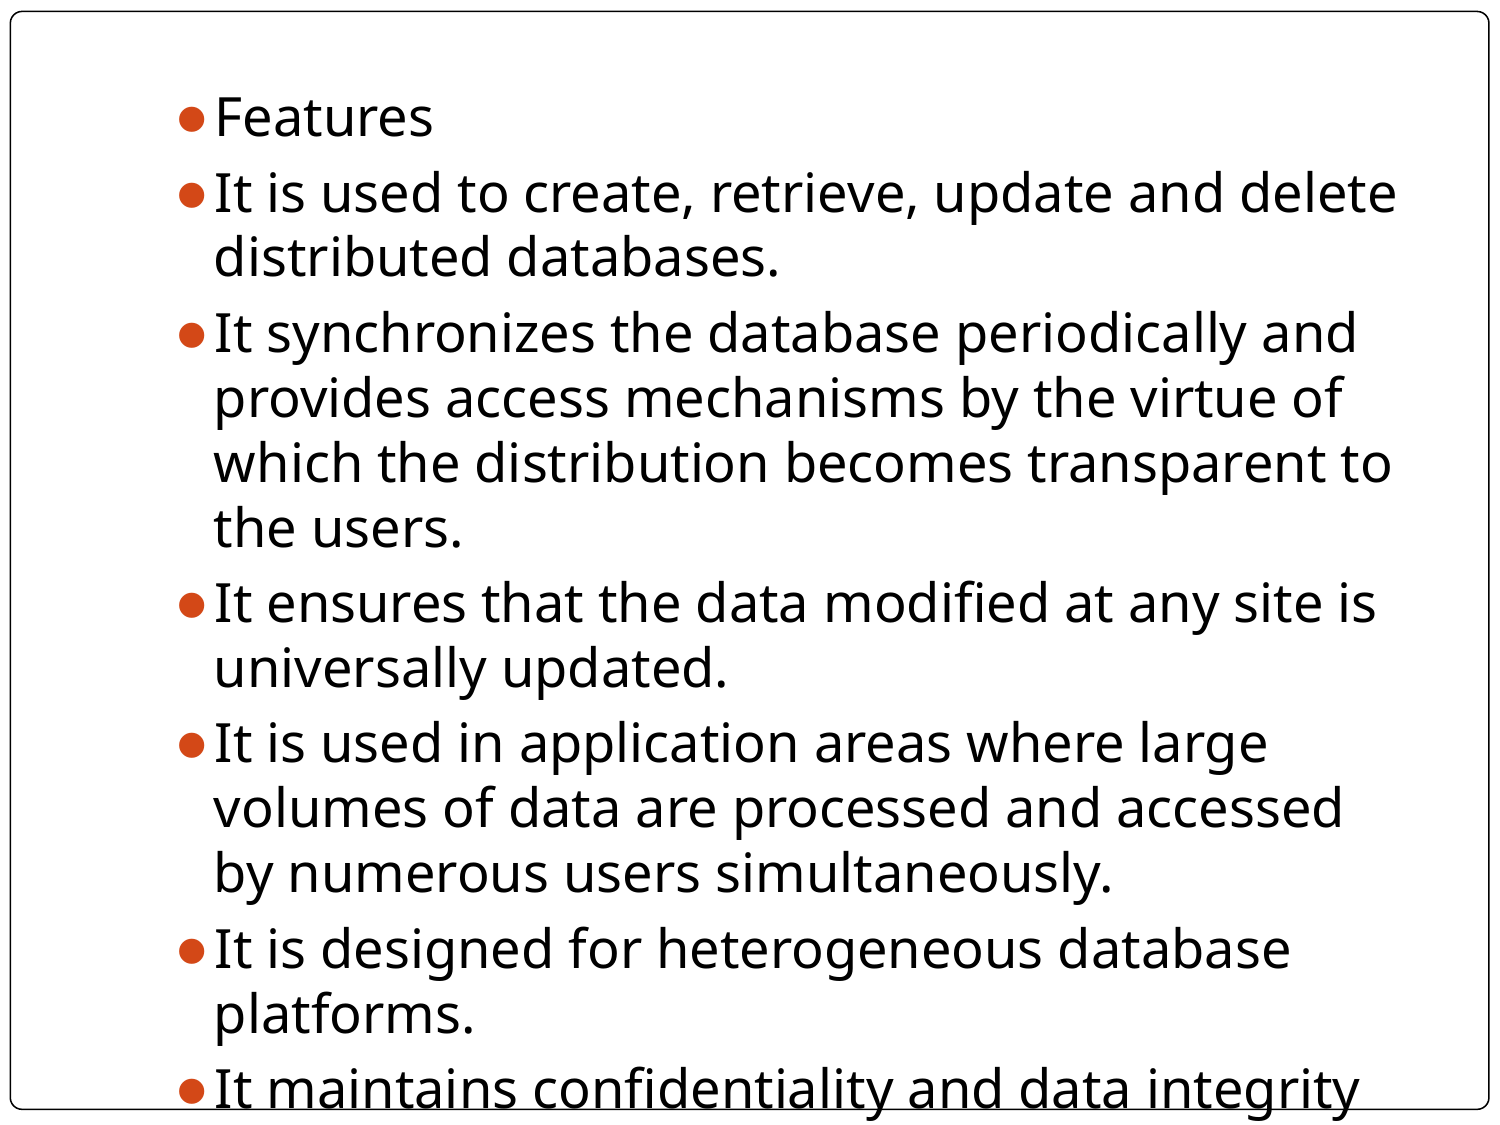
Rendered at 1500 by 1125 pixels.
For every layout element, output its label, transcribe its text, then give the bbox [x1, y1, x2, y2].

list Features It is used to create, retrieve, update and delete distributed databases. It synchronizes the database periodically and provides access mechanisms by the virtue of which the distribution becomes transparent to the users. It ensures that the data modified at any site is universally updated. It is used in application areas where large volumes of data are processed and accessed by numerous users simultaneously. It is designed for heterogeneous database platforms. It maintains confidentiality and data integrity of the databases. [154, 75, 1430, 825]
